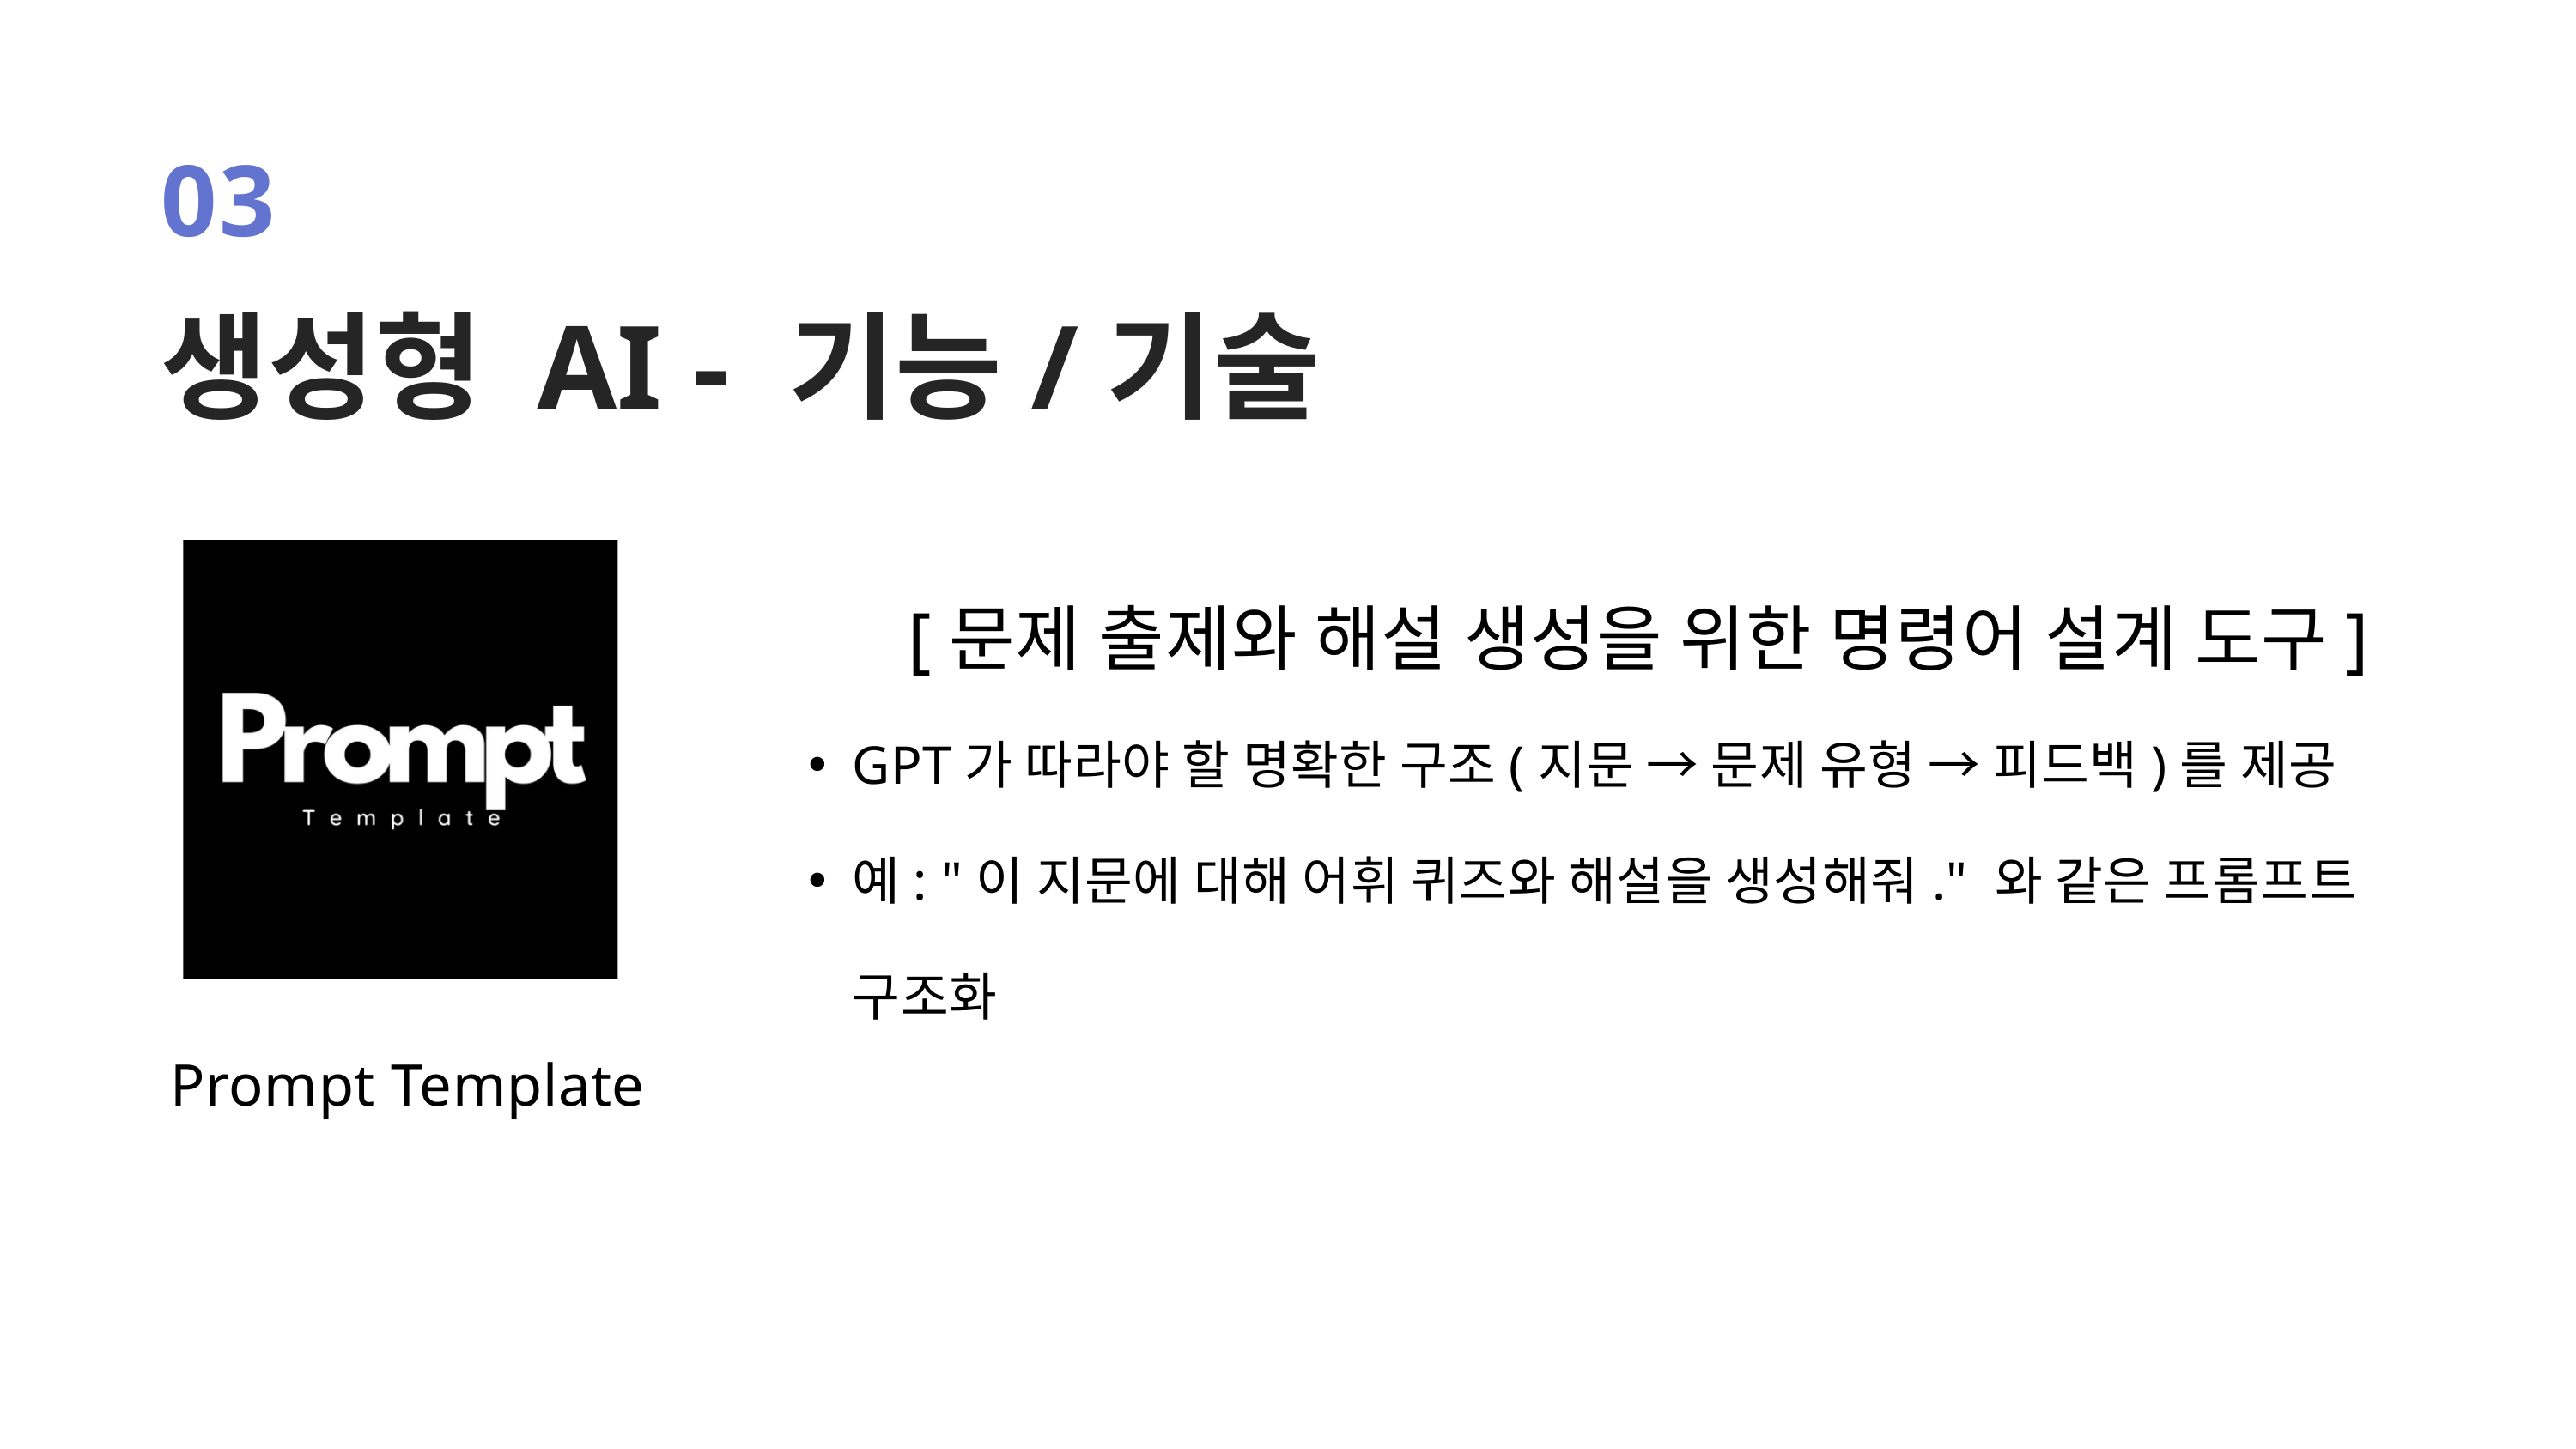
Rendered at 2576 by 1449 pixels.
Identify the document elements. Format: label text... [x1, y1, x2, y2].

text_box [183, 540, 618, 979]
text_box Prompt Template [144, 1002, 656, 1118]
text_box 생성형 AI - 기능/기술 [161, 200, 1368, 433]
text_box 03 [161, 58, 358, 200]
text_box [문제 출제와 해설 생성을 위한 명령어 설계 도구] GPT가 따라야 할 명확한 구조(지문 → 문제 유형 → 피드백)를 제공 예: "이 지문에 대해 어휘 퀴즈와 해설을 생성해줘." 와 같은 프롬프트 구조화 [764, 519, 2513, 1131]
